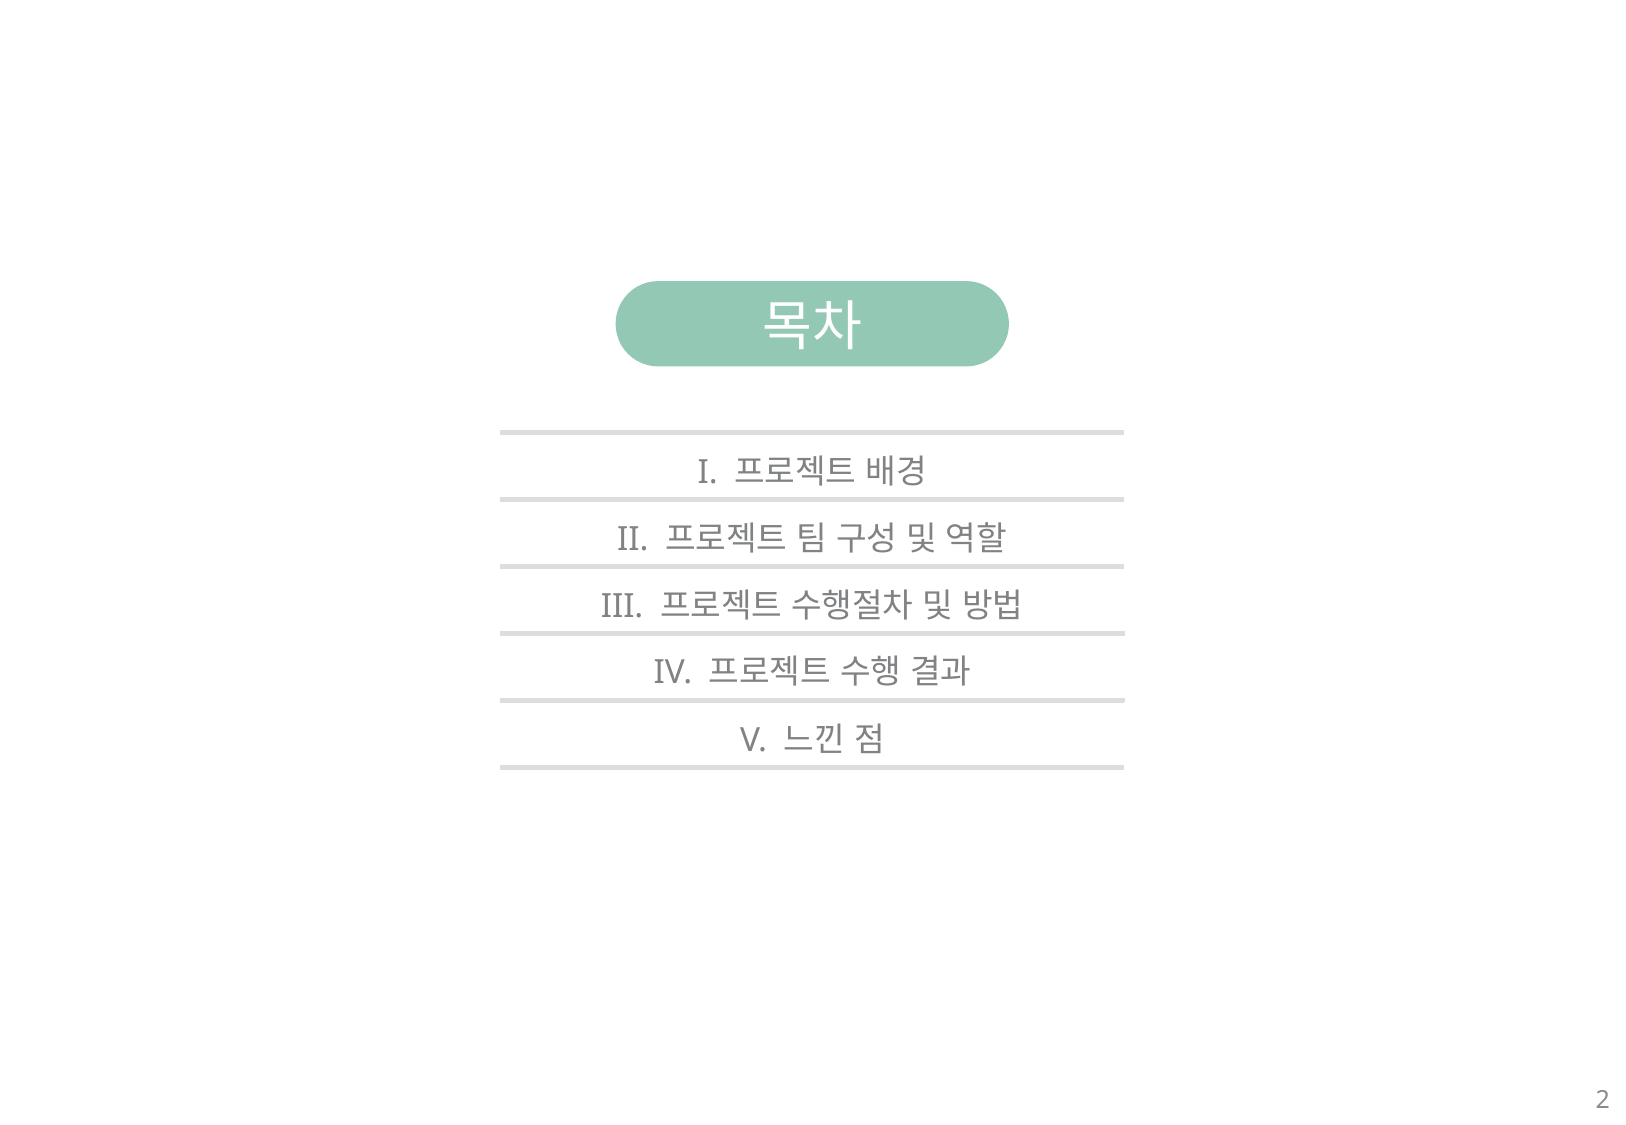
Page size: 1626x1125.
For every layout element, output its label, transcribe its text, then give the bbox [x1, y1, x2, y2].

slide_number 2 [1276, 1076, 1625, 1125]
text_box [500, 281, 1125, 768]
